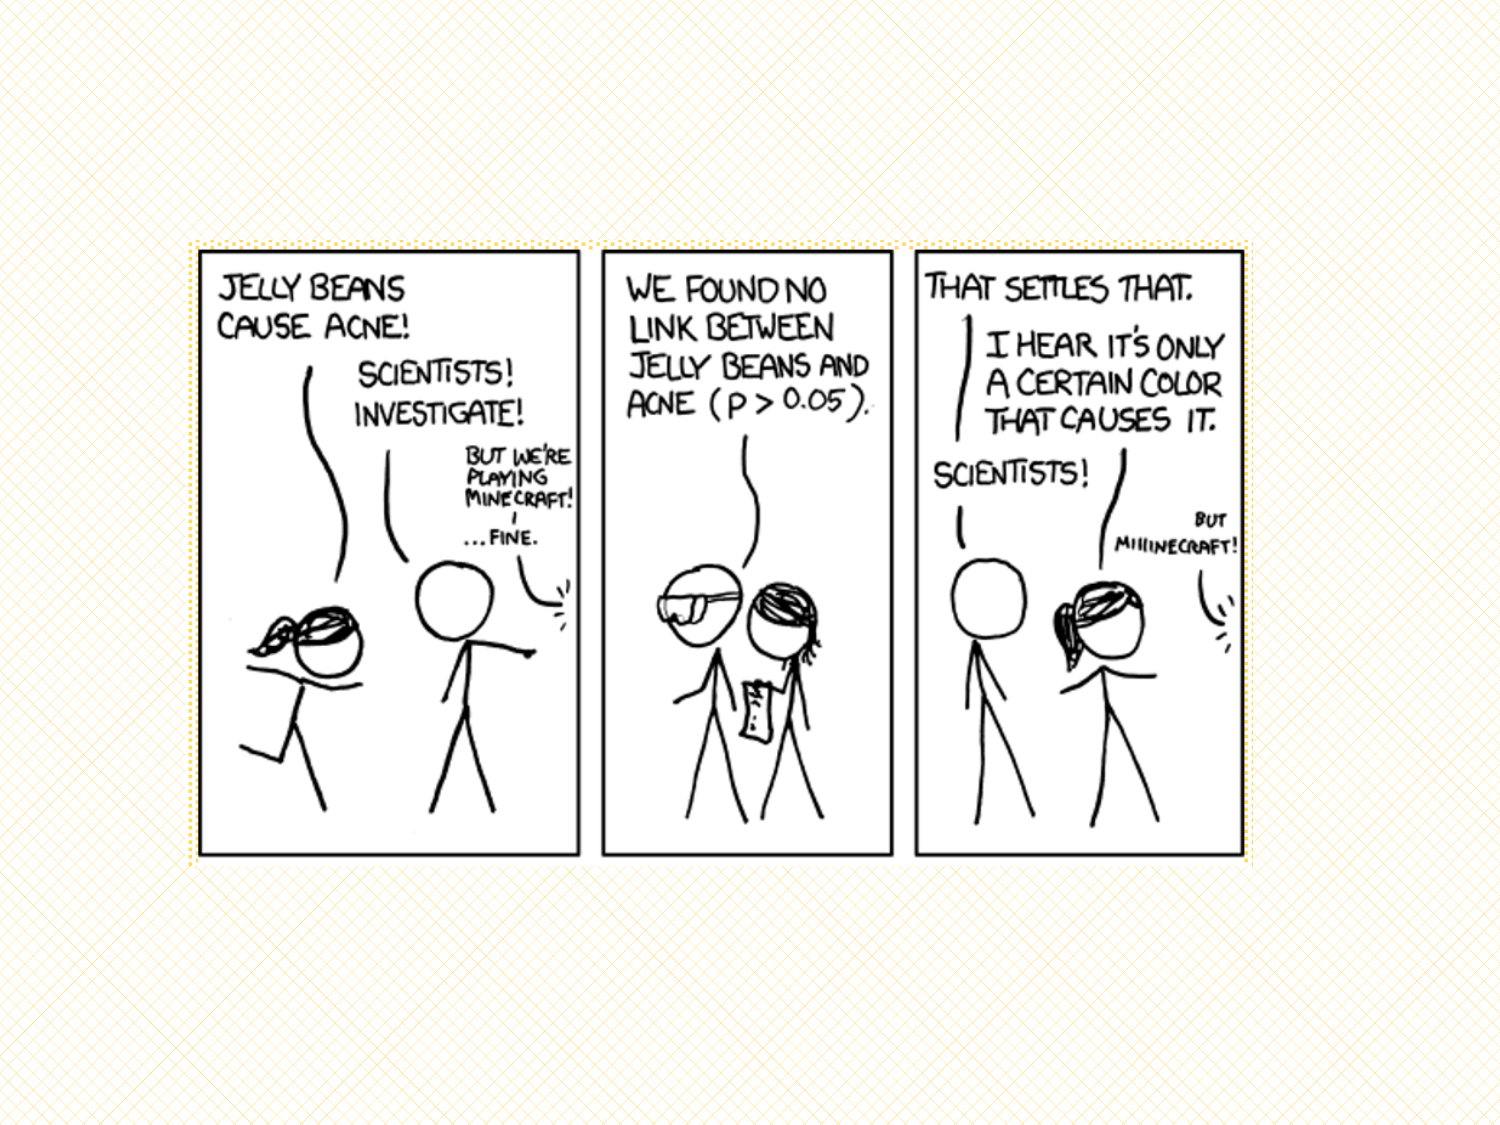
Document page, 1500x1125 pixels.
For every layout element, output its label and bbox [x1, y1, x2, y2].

picture [185, 240, 1253, 866]
